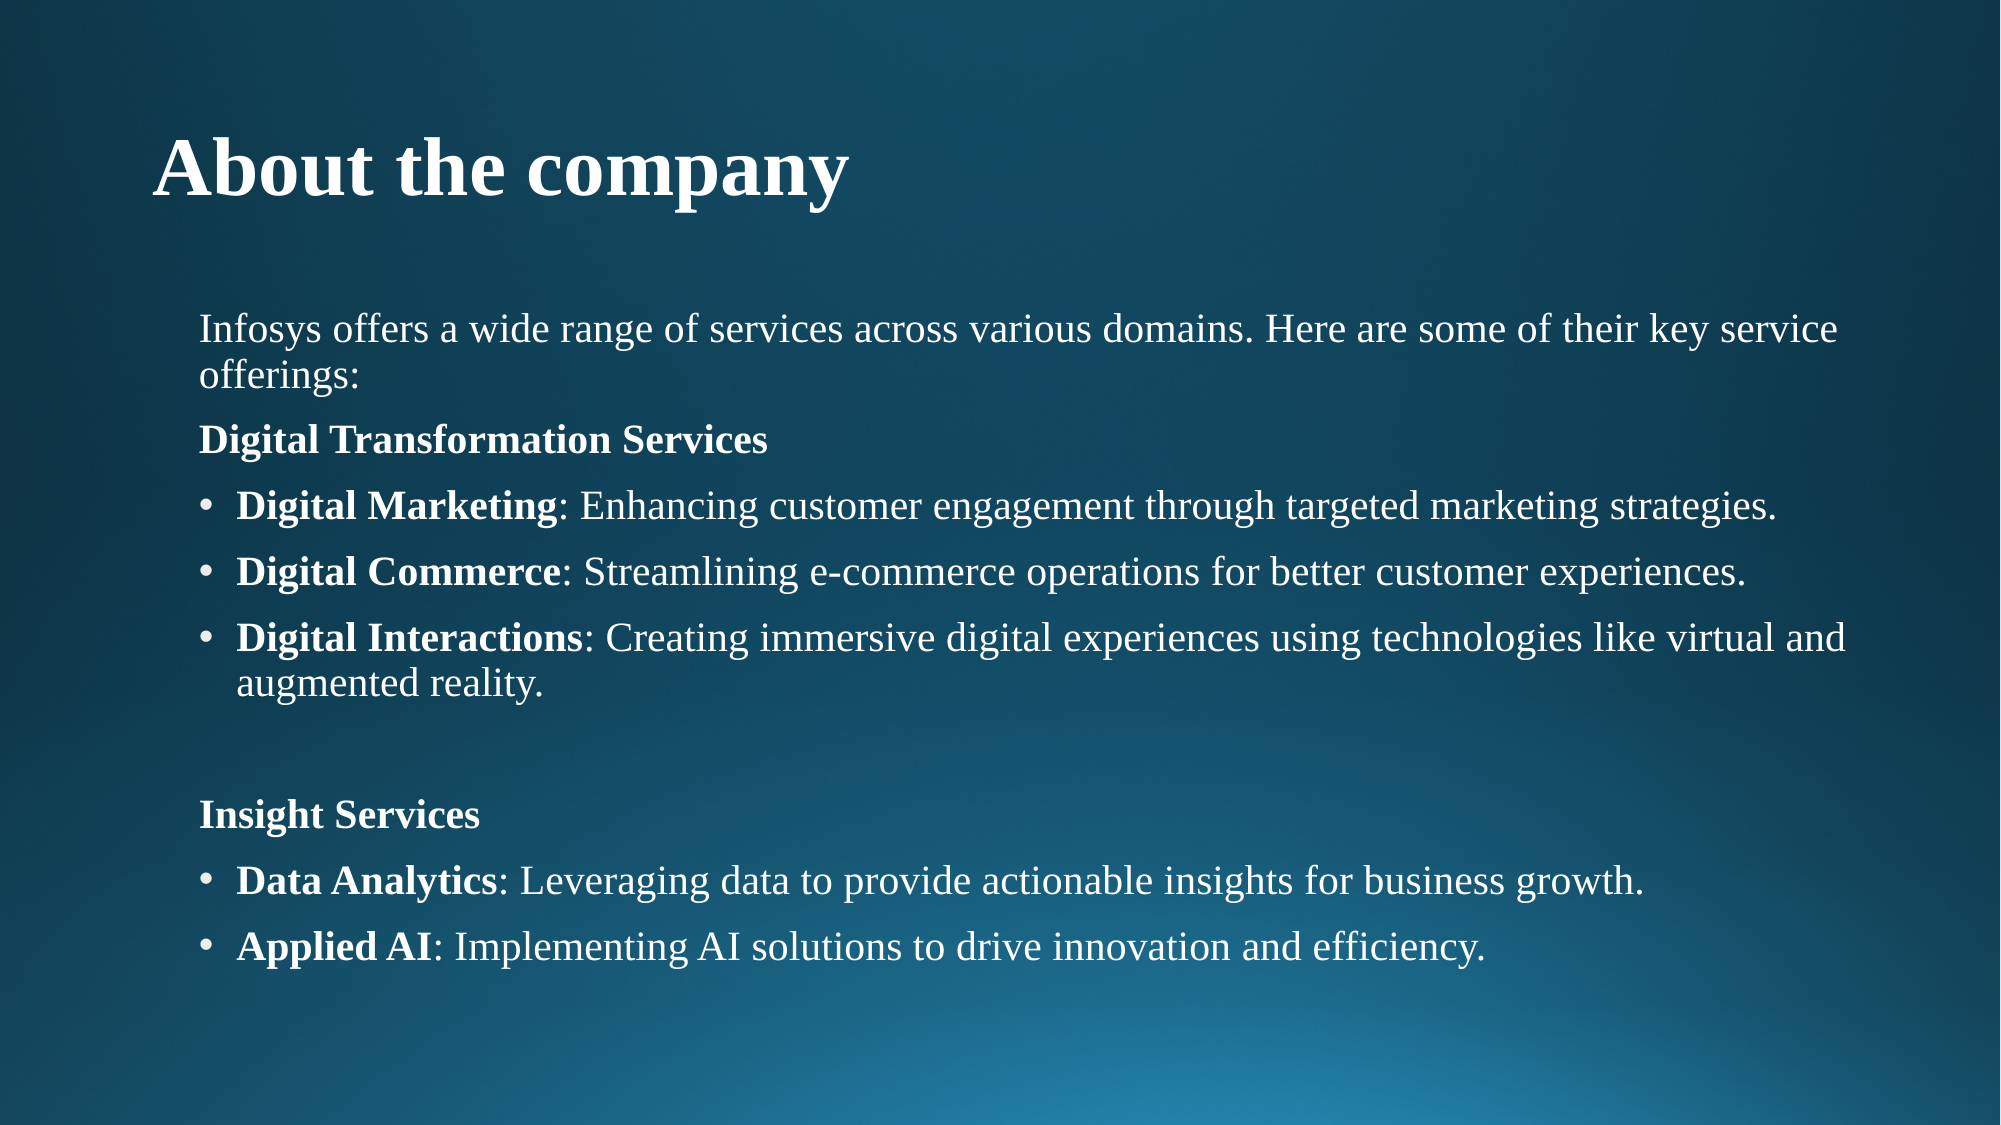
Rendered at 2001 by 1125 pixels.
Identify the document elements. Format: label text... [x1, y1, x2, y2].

title About the company [137, 59, 1863, 278]
picture [0, 0, 2001, 1125]
list Infosys offers a wide range of services across various domains. Here are some of their key service offerings: Digital Transformation Services Digital Marketing: Enhancing customer engagement through targeted marketing strategies. Digital Commerce: Streamlining e-commerce operations for better customer experiences. Digital Interactions: Creating immersive digital experiences using technologies like virtual and augmented reality. Insight Services Data Analytics: Leveraging data to provide actionable insights for business growth. Applied AI: Implementing AI solutions to drive innovation and efficiency. [183, 299, 1863, 1014]
